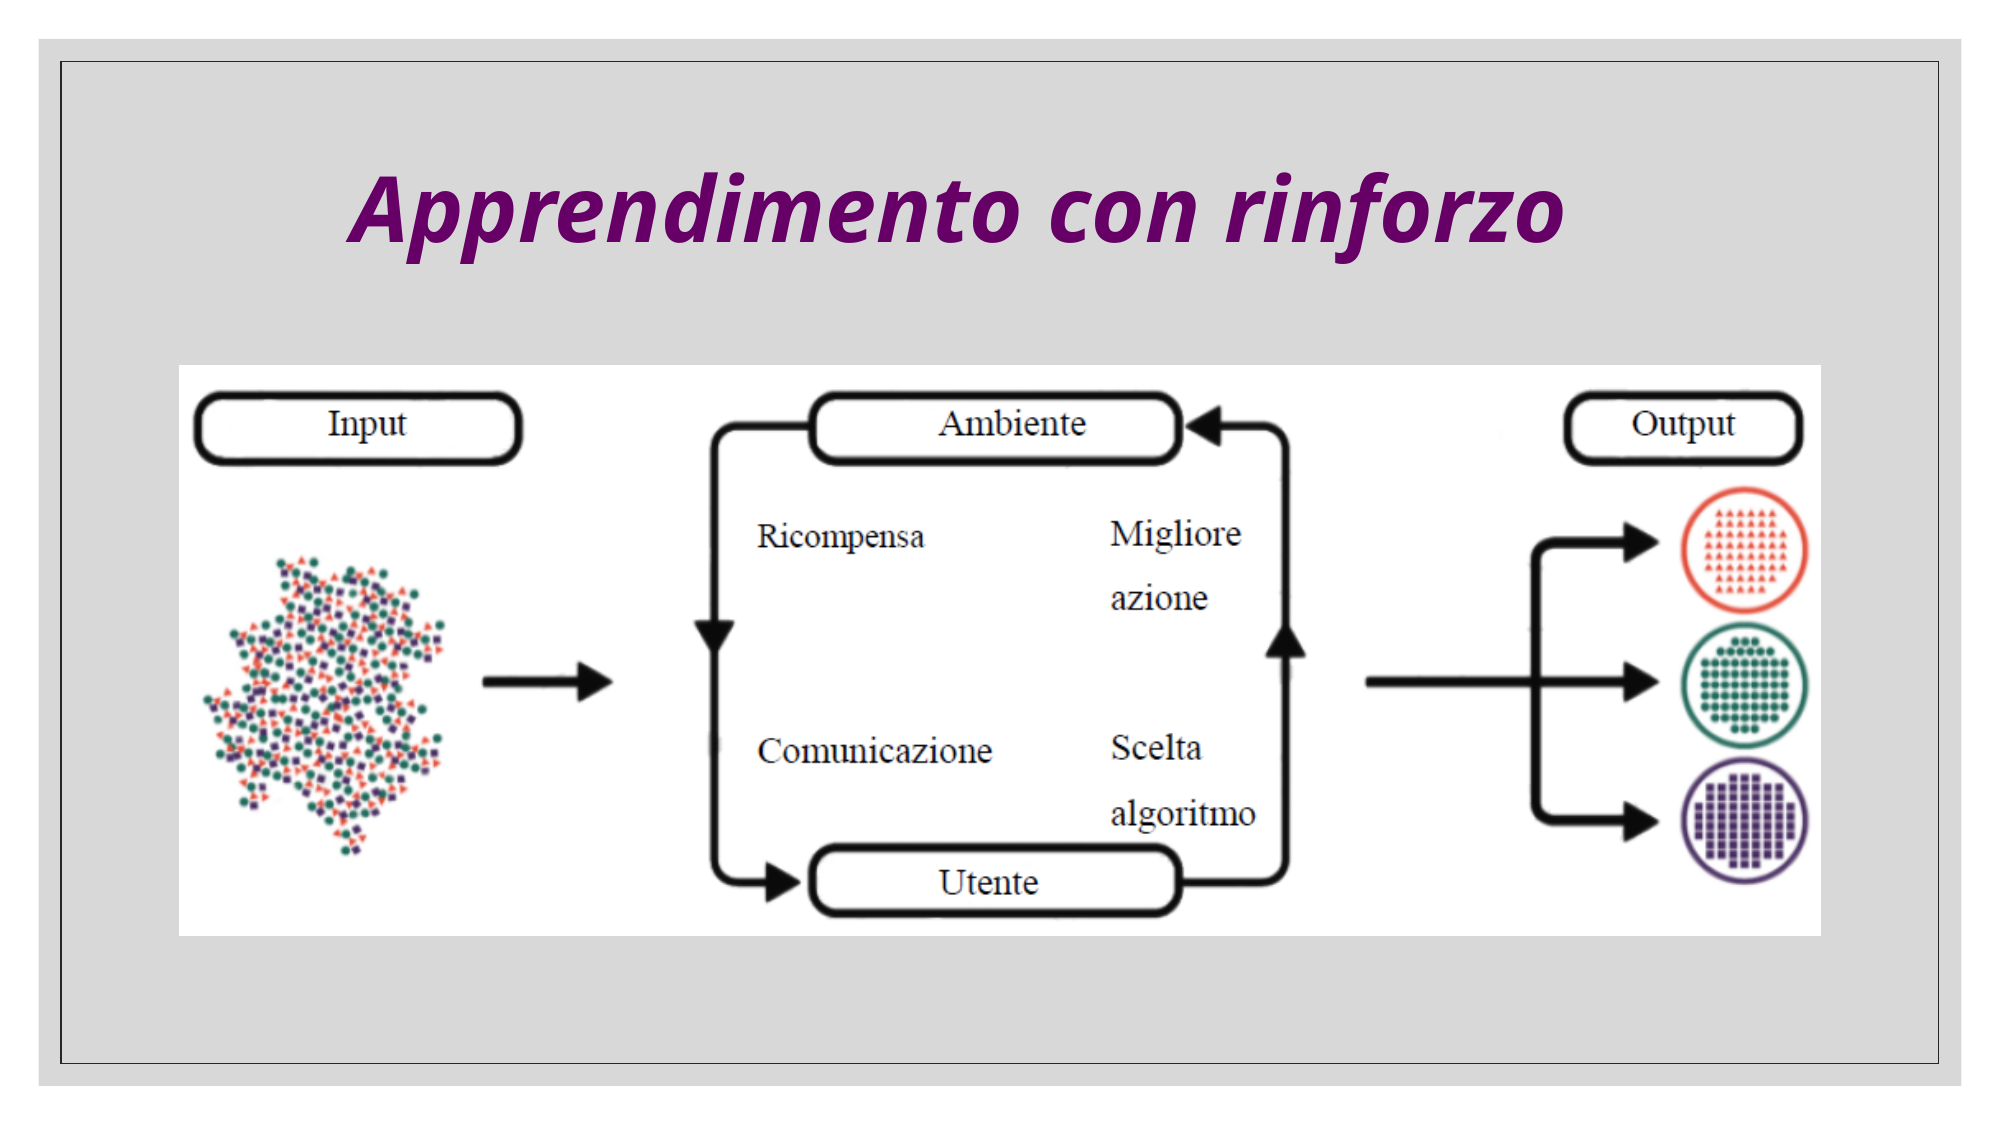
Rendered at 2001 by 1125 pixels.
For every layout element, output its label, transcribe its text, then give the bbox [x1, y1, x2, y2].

picture [179, 365, 1821, 936]
title Apprendimento con rinforzo [336, 40, 1787, 362]
